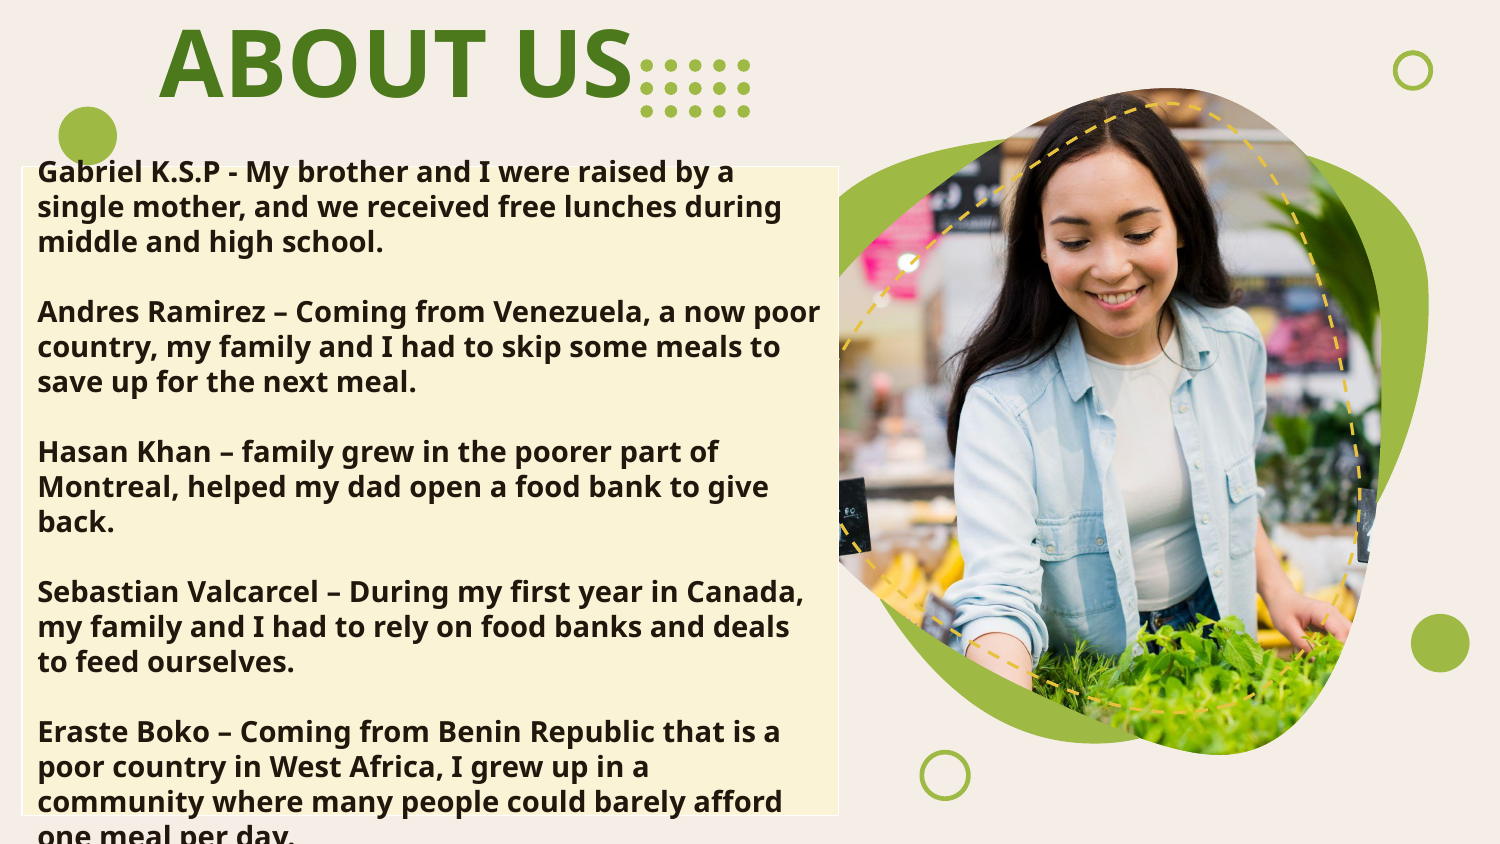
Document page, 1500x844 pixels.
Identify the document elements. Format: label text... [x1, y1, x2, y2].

subtitle Gabriel K.S.P - My brother and I were raised by a single mother, and we received free lunches during middle and high school. Andres Ramirez – Coming from Venezuela, a now poor country, my family and I had to skip some meals to save up for the next meal. Hasan Khan – family grew in the poorer part of Montreal, helped my dad open a food bank to give back. Sebastian Valcarcel – During my first year in Canada, my family and I had to rely on food banks and deals to feed ourselves. Eraste Boko – Coming from Benin Republic that is a poor country in West Africa, I grew up in a community where many people could barely afford one meal per day. [22, 166, 839, 816]
text_box [1395, 52, 1431, 67]
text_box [749, 68, 1470, 776]
text_box [923, 783, 968, 799]
title ABOUT US [144, 0, 749, 166]
